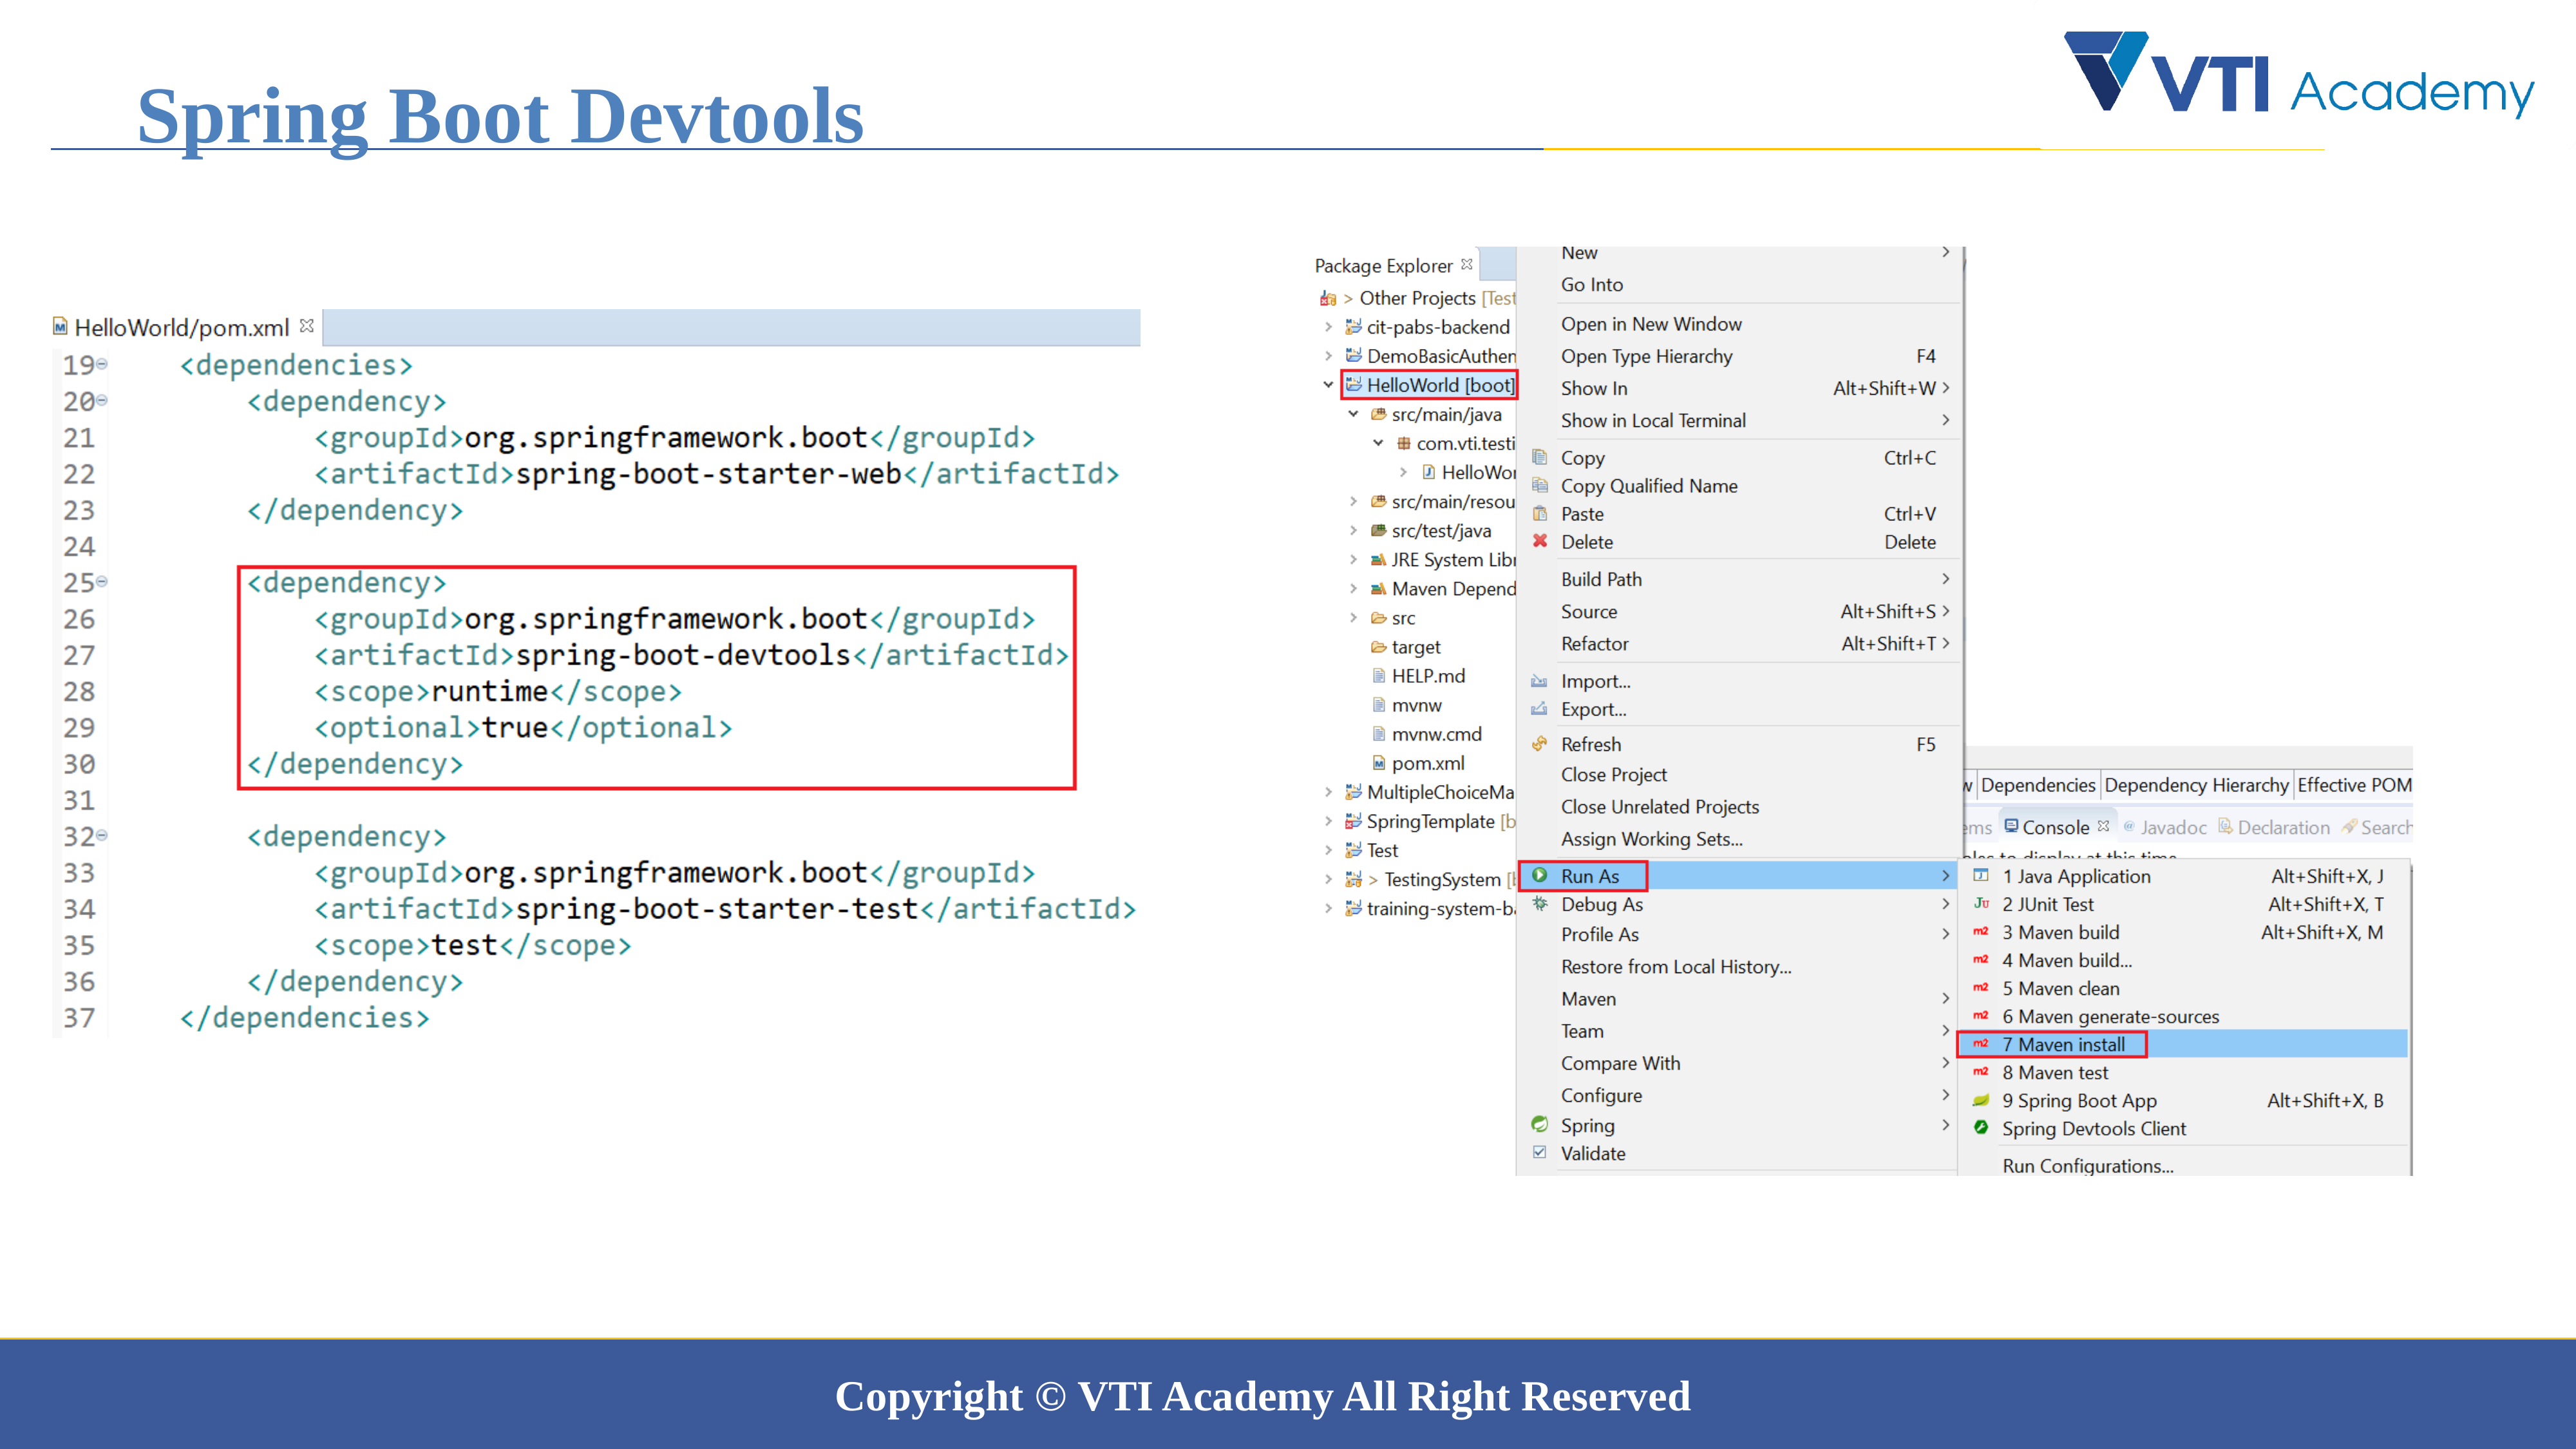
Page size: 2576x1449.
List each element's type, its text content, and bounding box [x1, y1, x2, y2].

picture [1309, 247, 2413, 1176]
picture [2034, 0, 2576, 149]
picture [52, 309, 1141, 1038]
text_box Spring Boot Devtools [126, 60, 1709, 161]
